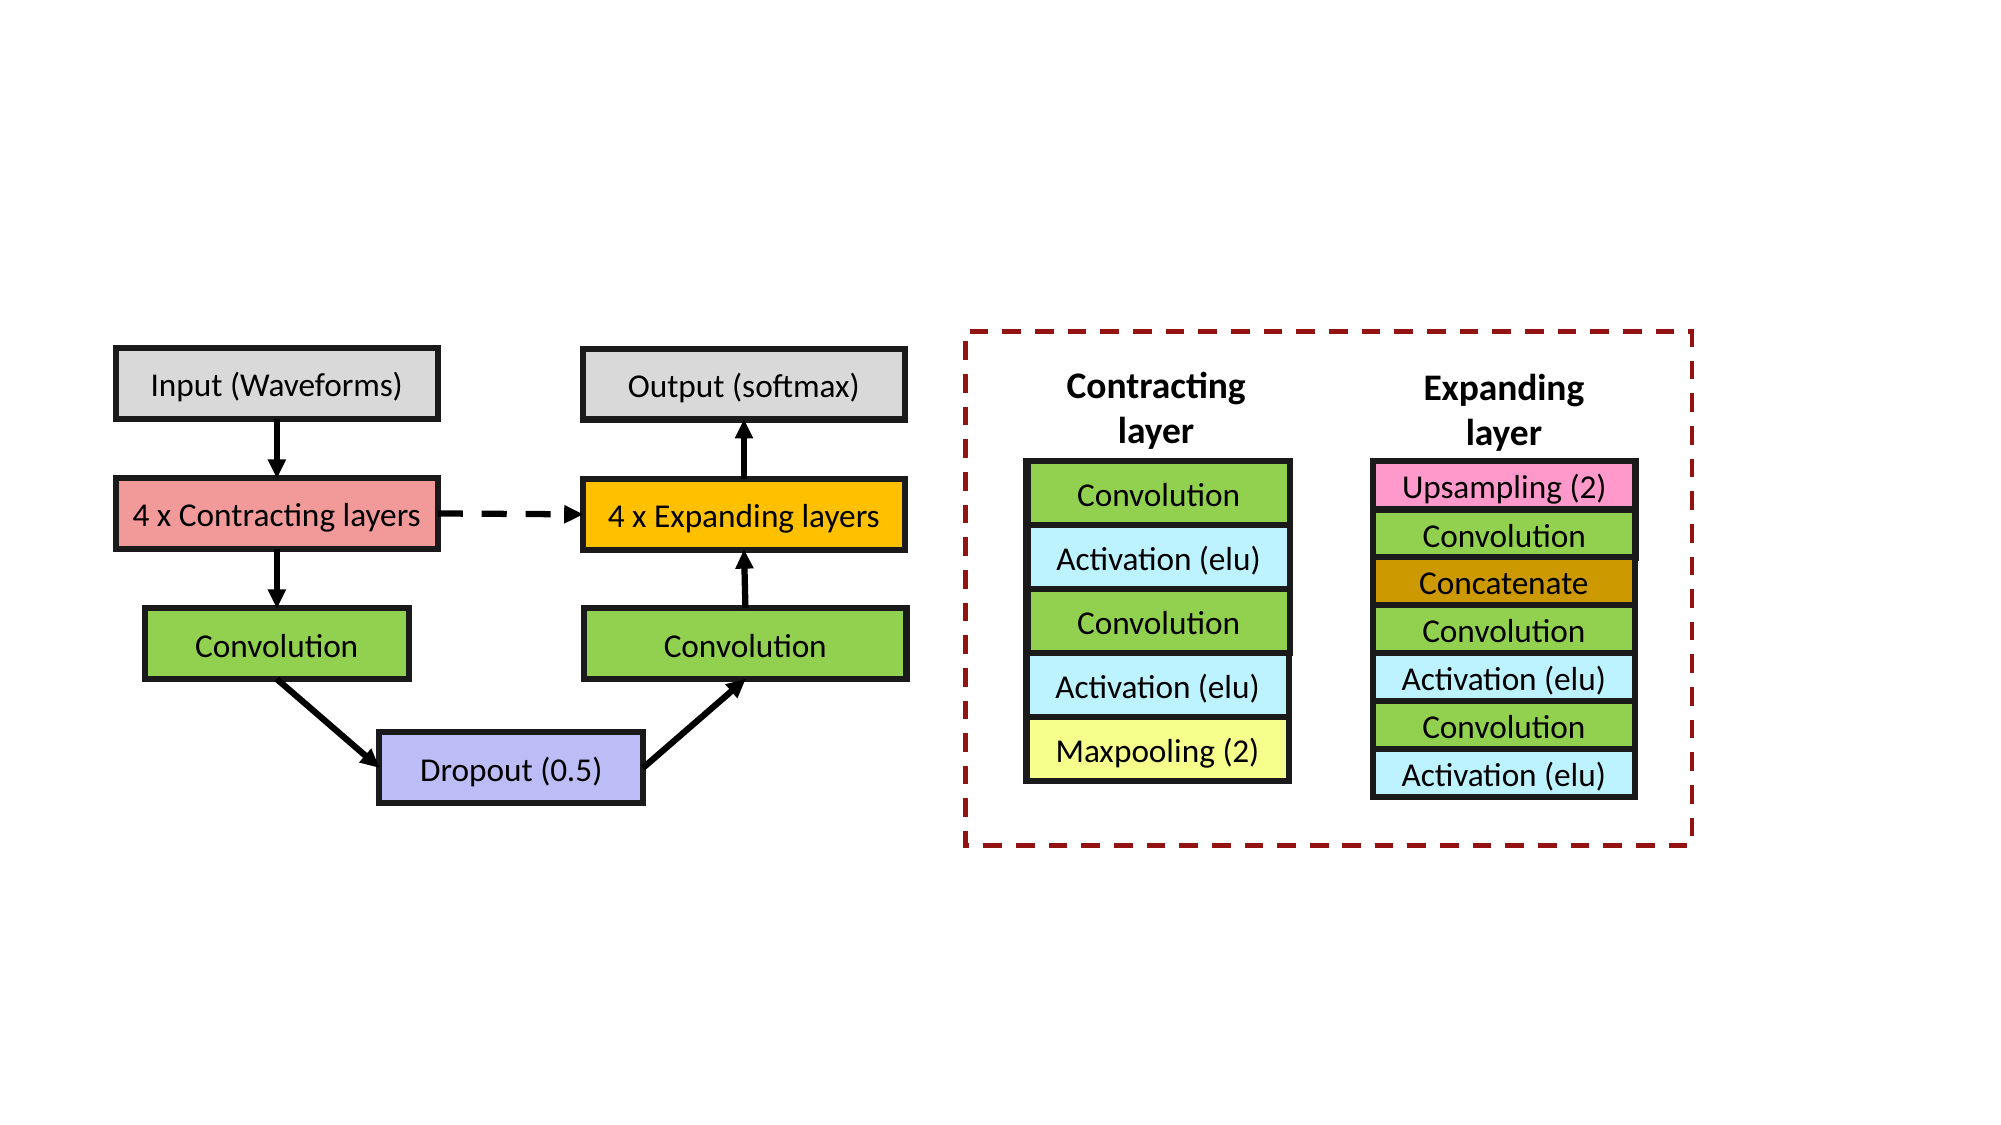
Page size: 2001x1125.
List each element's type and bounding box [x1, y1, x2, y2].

text_box [115, 331, 1693, 846]
